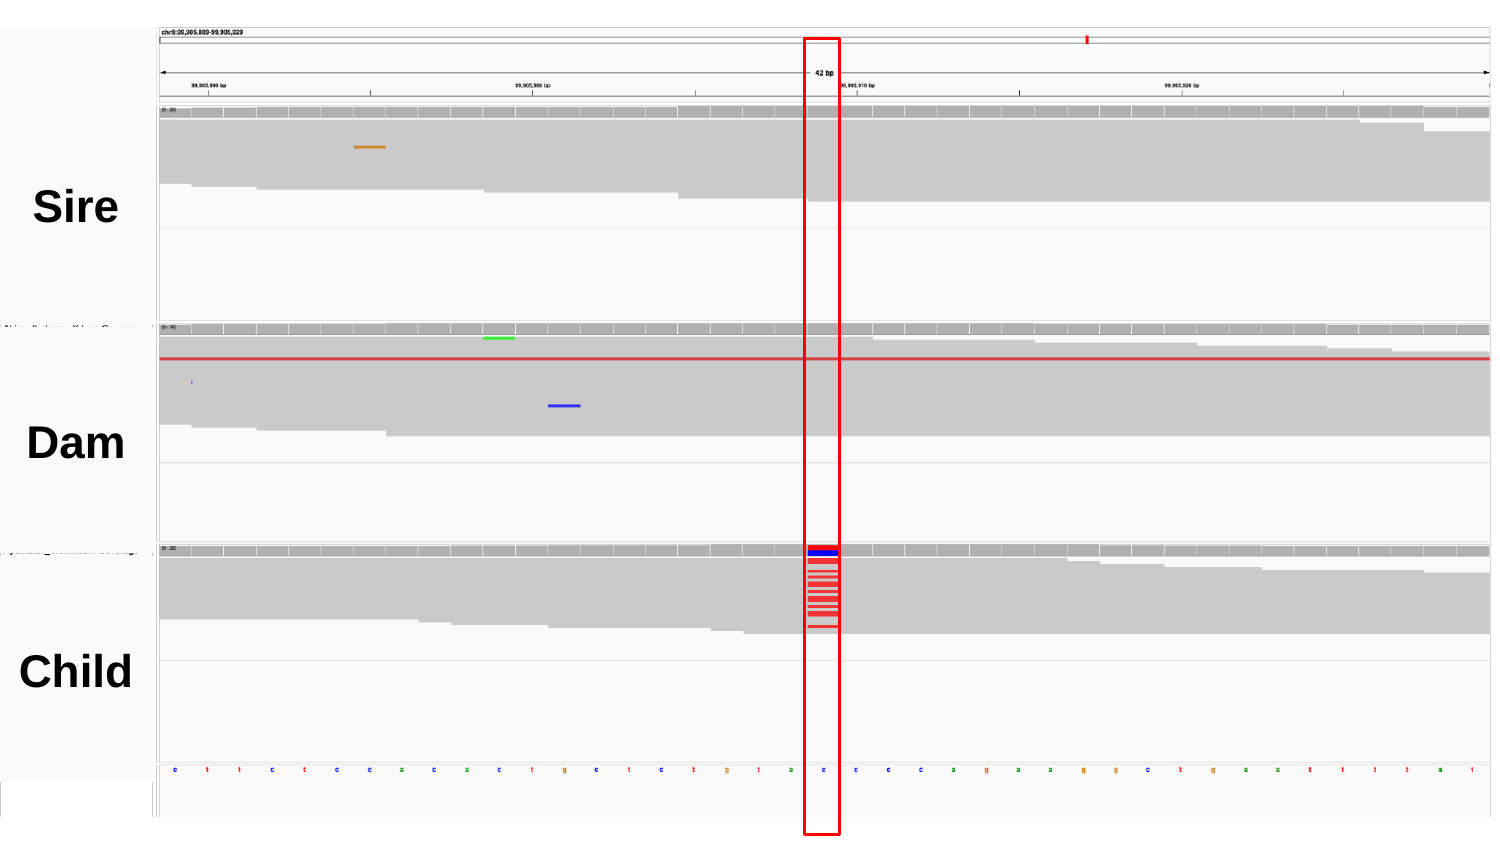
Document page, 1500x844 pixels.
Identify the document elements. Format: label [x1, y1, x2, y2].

picture [0, 26, 1500, 817]
text_box [804, 825, 840, 835]
